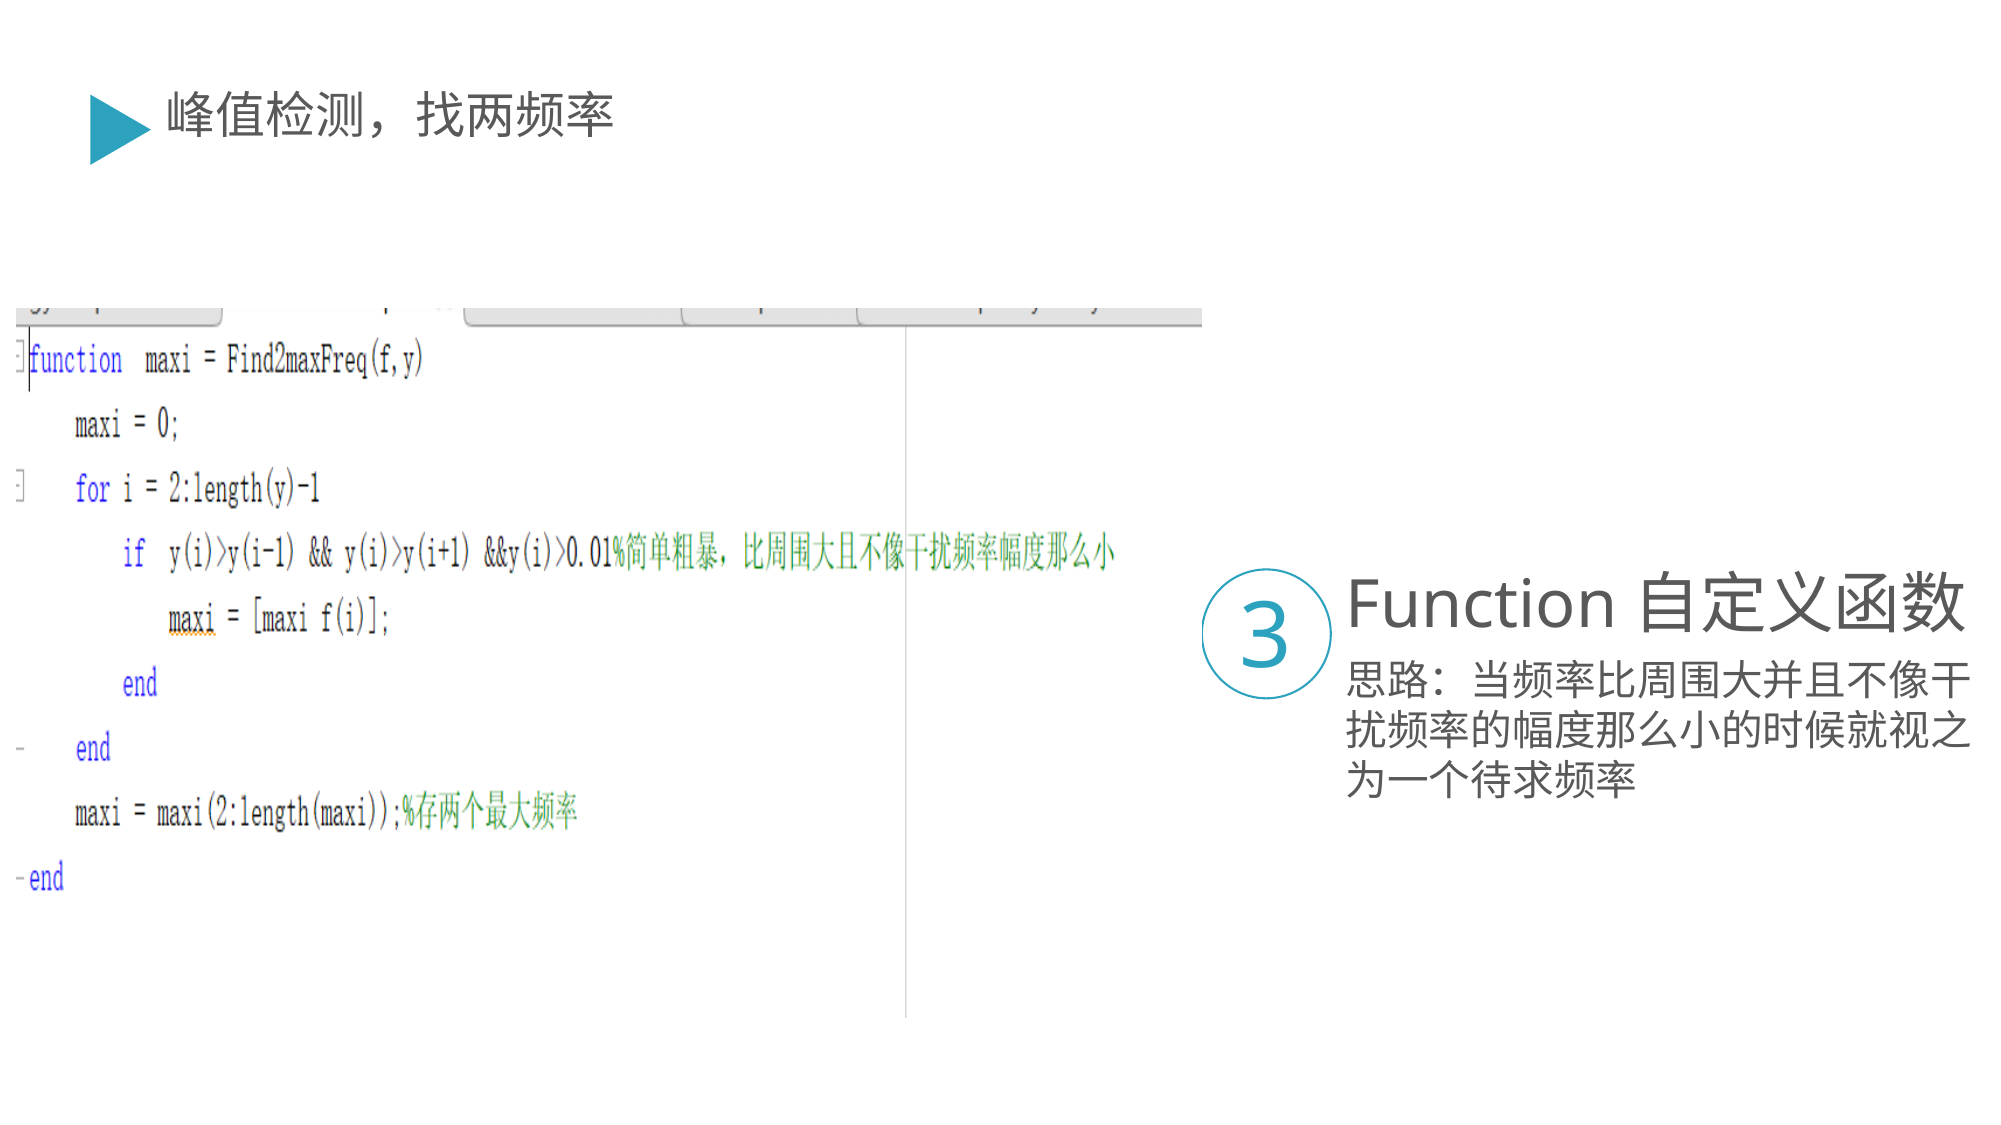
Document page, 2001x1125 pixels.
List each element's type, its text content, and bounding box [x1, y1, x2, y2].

text_box 峰值检测，找两频率 [150, 76, 640, 152]
picture [16, 308, 1202, 1018]
text_box Function自定义函数 思路：当频率比周围大并且不像干扰频率的幅度那么小的时候就视之为一个待求频率 [1330, 553, 2000, 811]
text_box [1202, 568, 1331, 699]
text_box [89, 92, 154, 167]
